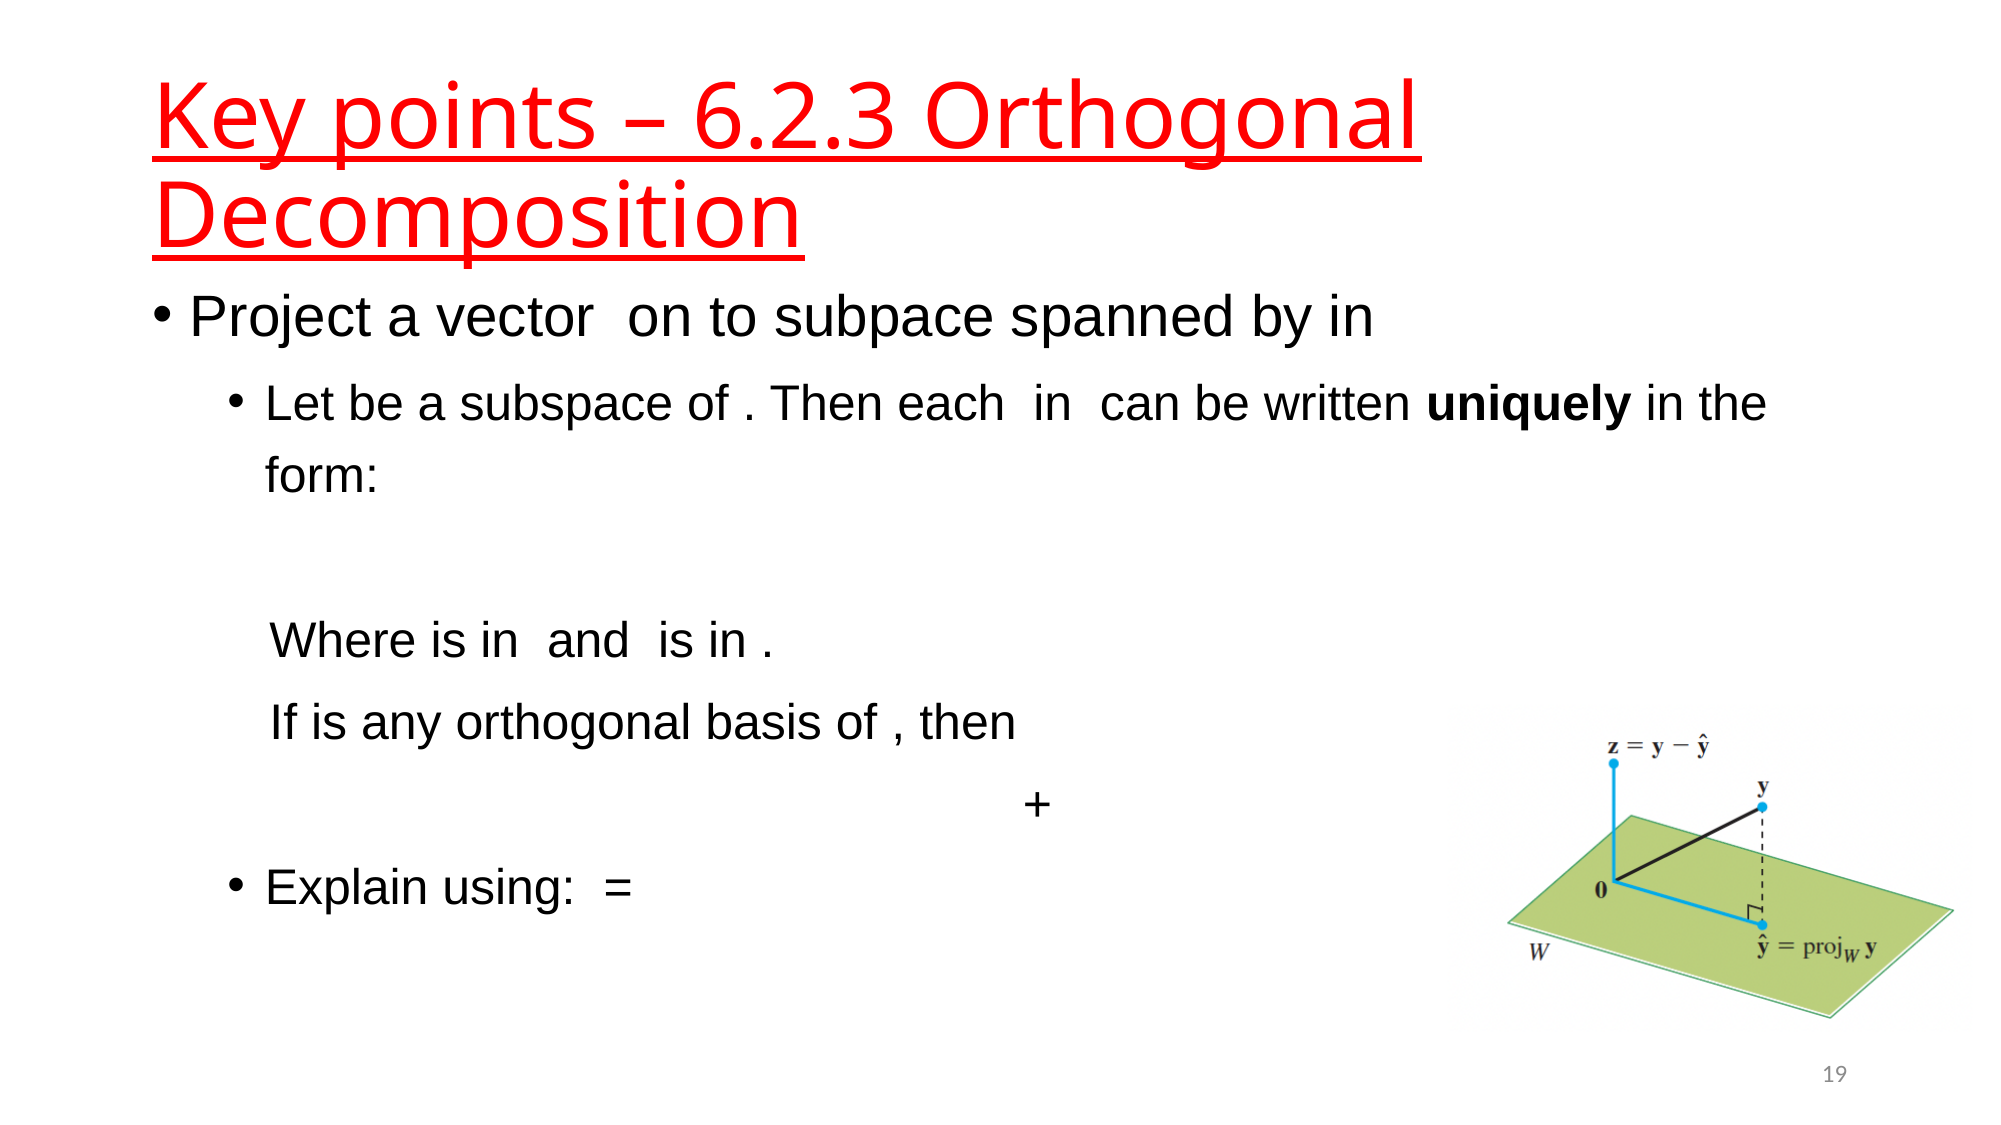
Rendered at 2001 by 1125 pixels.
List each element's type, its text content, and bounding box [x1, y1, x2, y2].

picture [1447, 704, 1973, 1032]
title Key points – 6.2.3 Orthogonal Decomposition [137, 59, 1863, 278]
slide_number 19 [1412, 1042, 1863, 1103]
